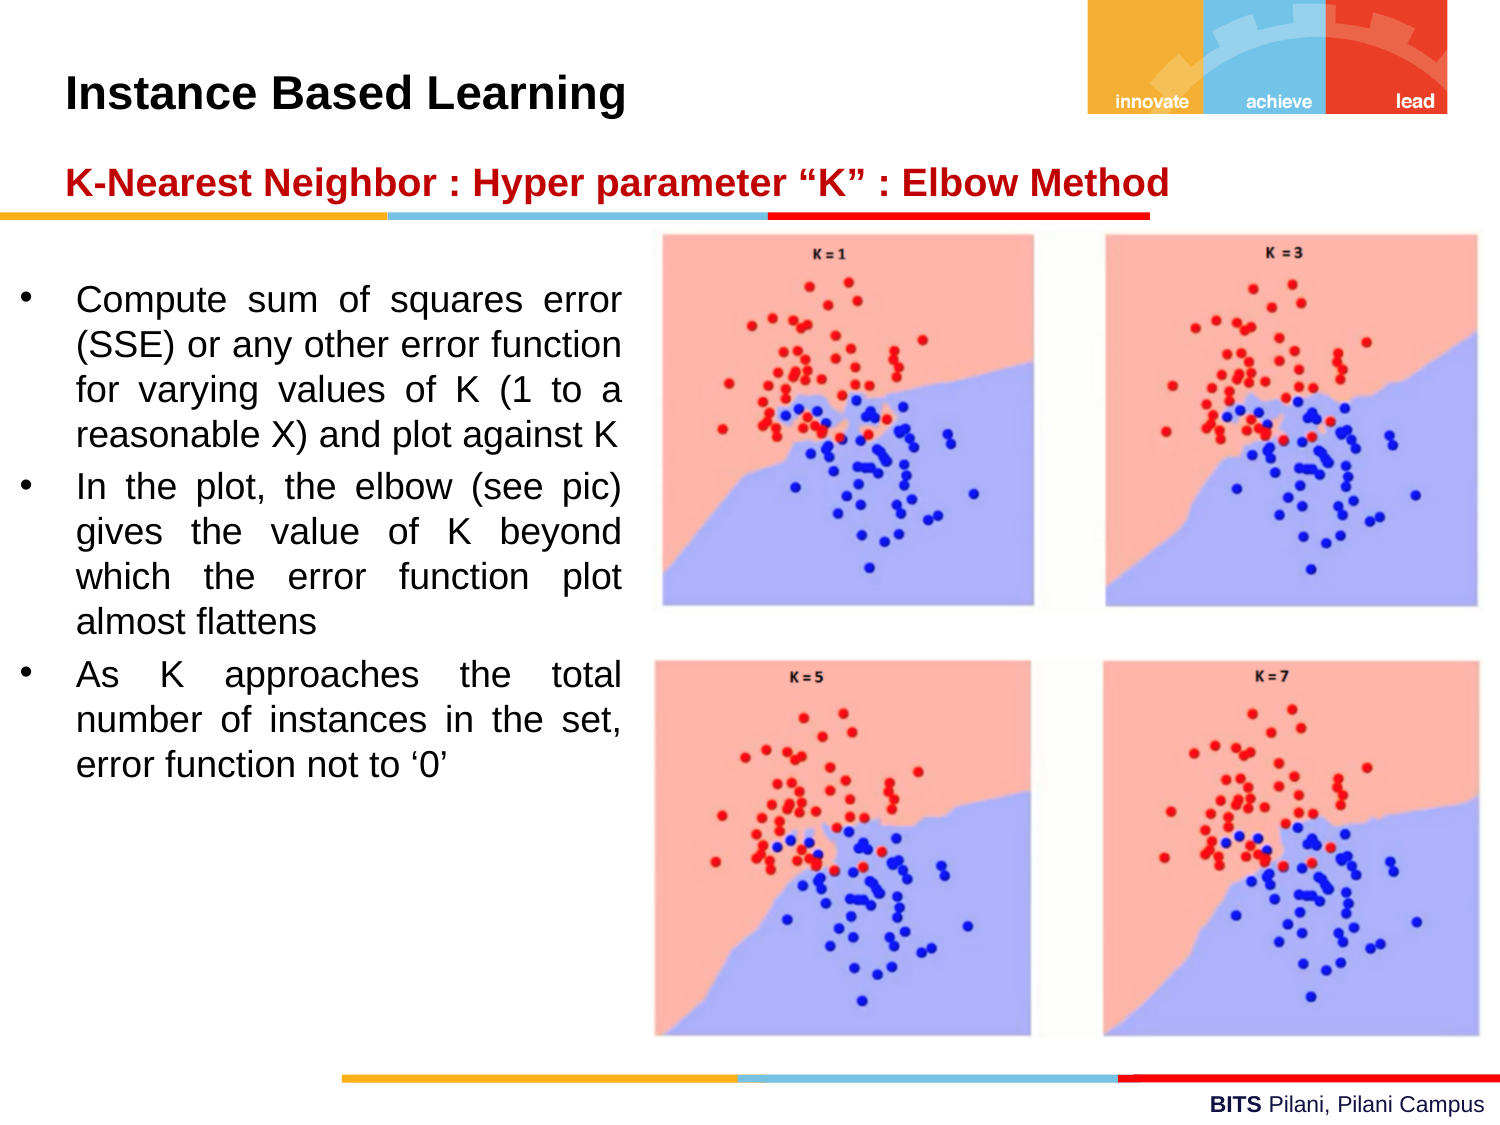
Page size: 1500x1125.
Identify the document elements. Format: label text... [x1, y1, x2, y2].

picture [637, 220, 1500, 1056]
picture [1087, 0, 1448, 114]
text_box Instance Based Learning K-Nearest Neighbor : Hyper parameter “K” : Elbow Method [49, 24, 1400, 213]
list Compute sum of squares error (SSE) or any other error function for varying values of K (1 to a reasonable X) and plot against K In the plot, the elbow (see pic) gives the value of K beyond which the error function plot almost flattens As K approaches the total number of instances in the set, error function not to ‘0’ [4, 267, 632, 1010]
